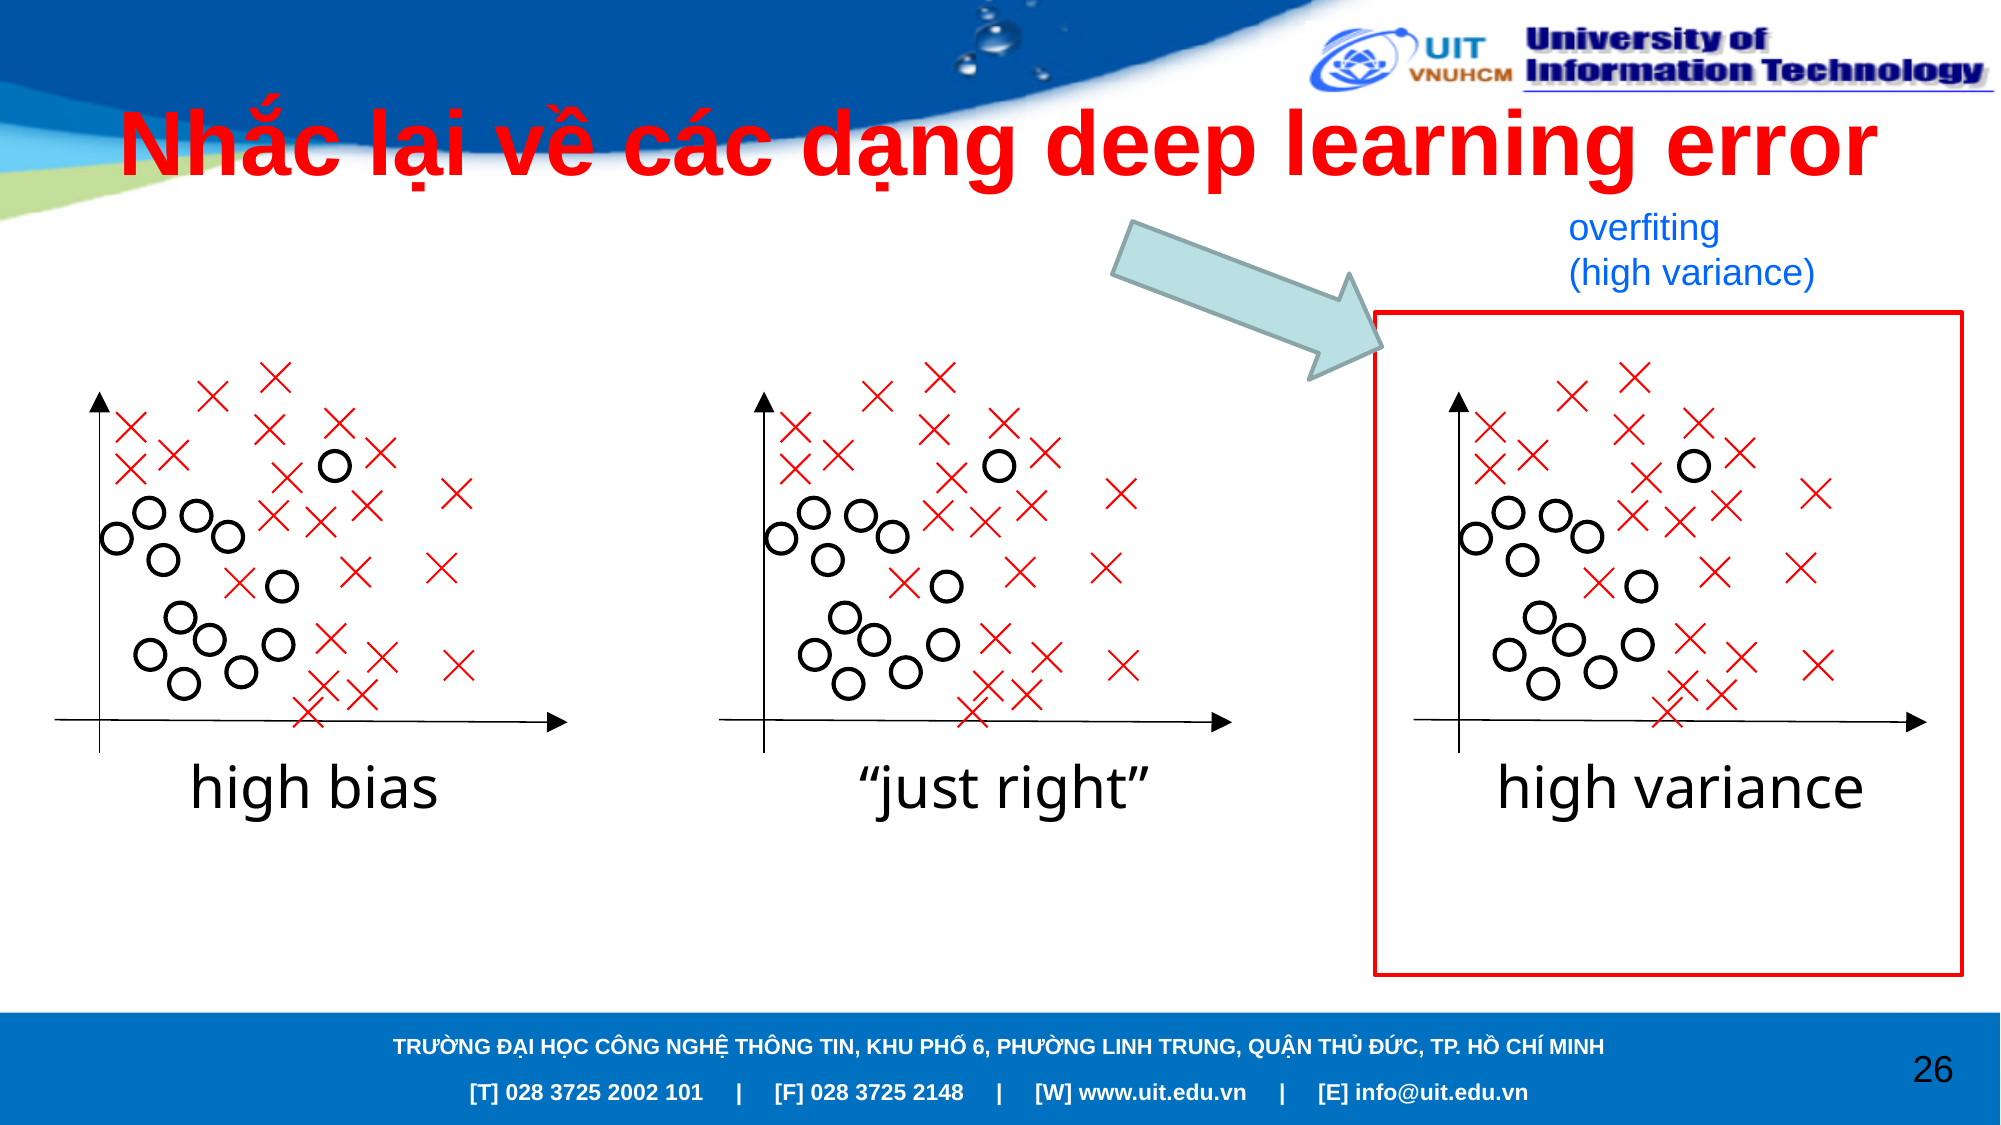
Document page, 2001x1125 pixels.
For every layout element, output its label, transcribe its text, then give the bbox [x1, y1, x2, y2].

title Nhắc lại về các dạng deep learning error [99, 45, 1900, 233]
text_box overfiting (high variance) [1553, 195, 1831, 301]
text_box [1110, 219, 1385, 359]
text_box [1373, 310, 1964, 977]
picture [0, 0, 2001, 1125]
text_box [37, 362, 1928, 918]
